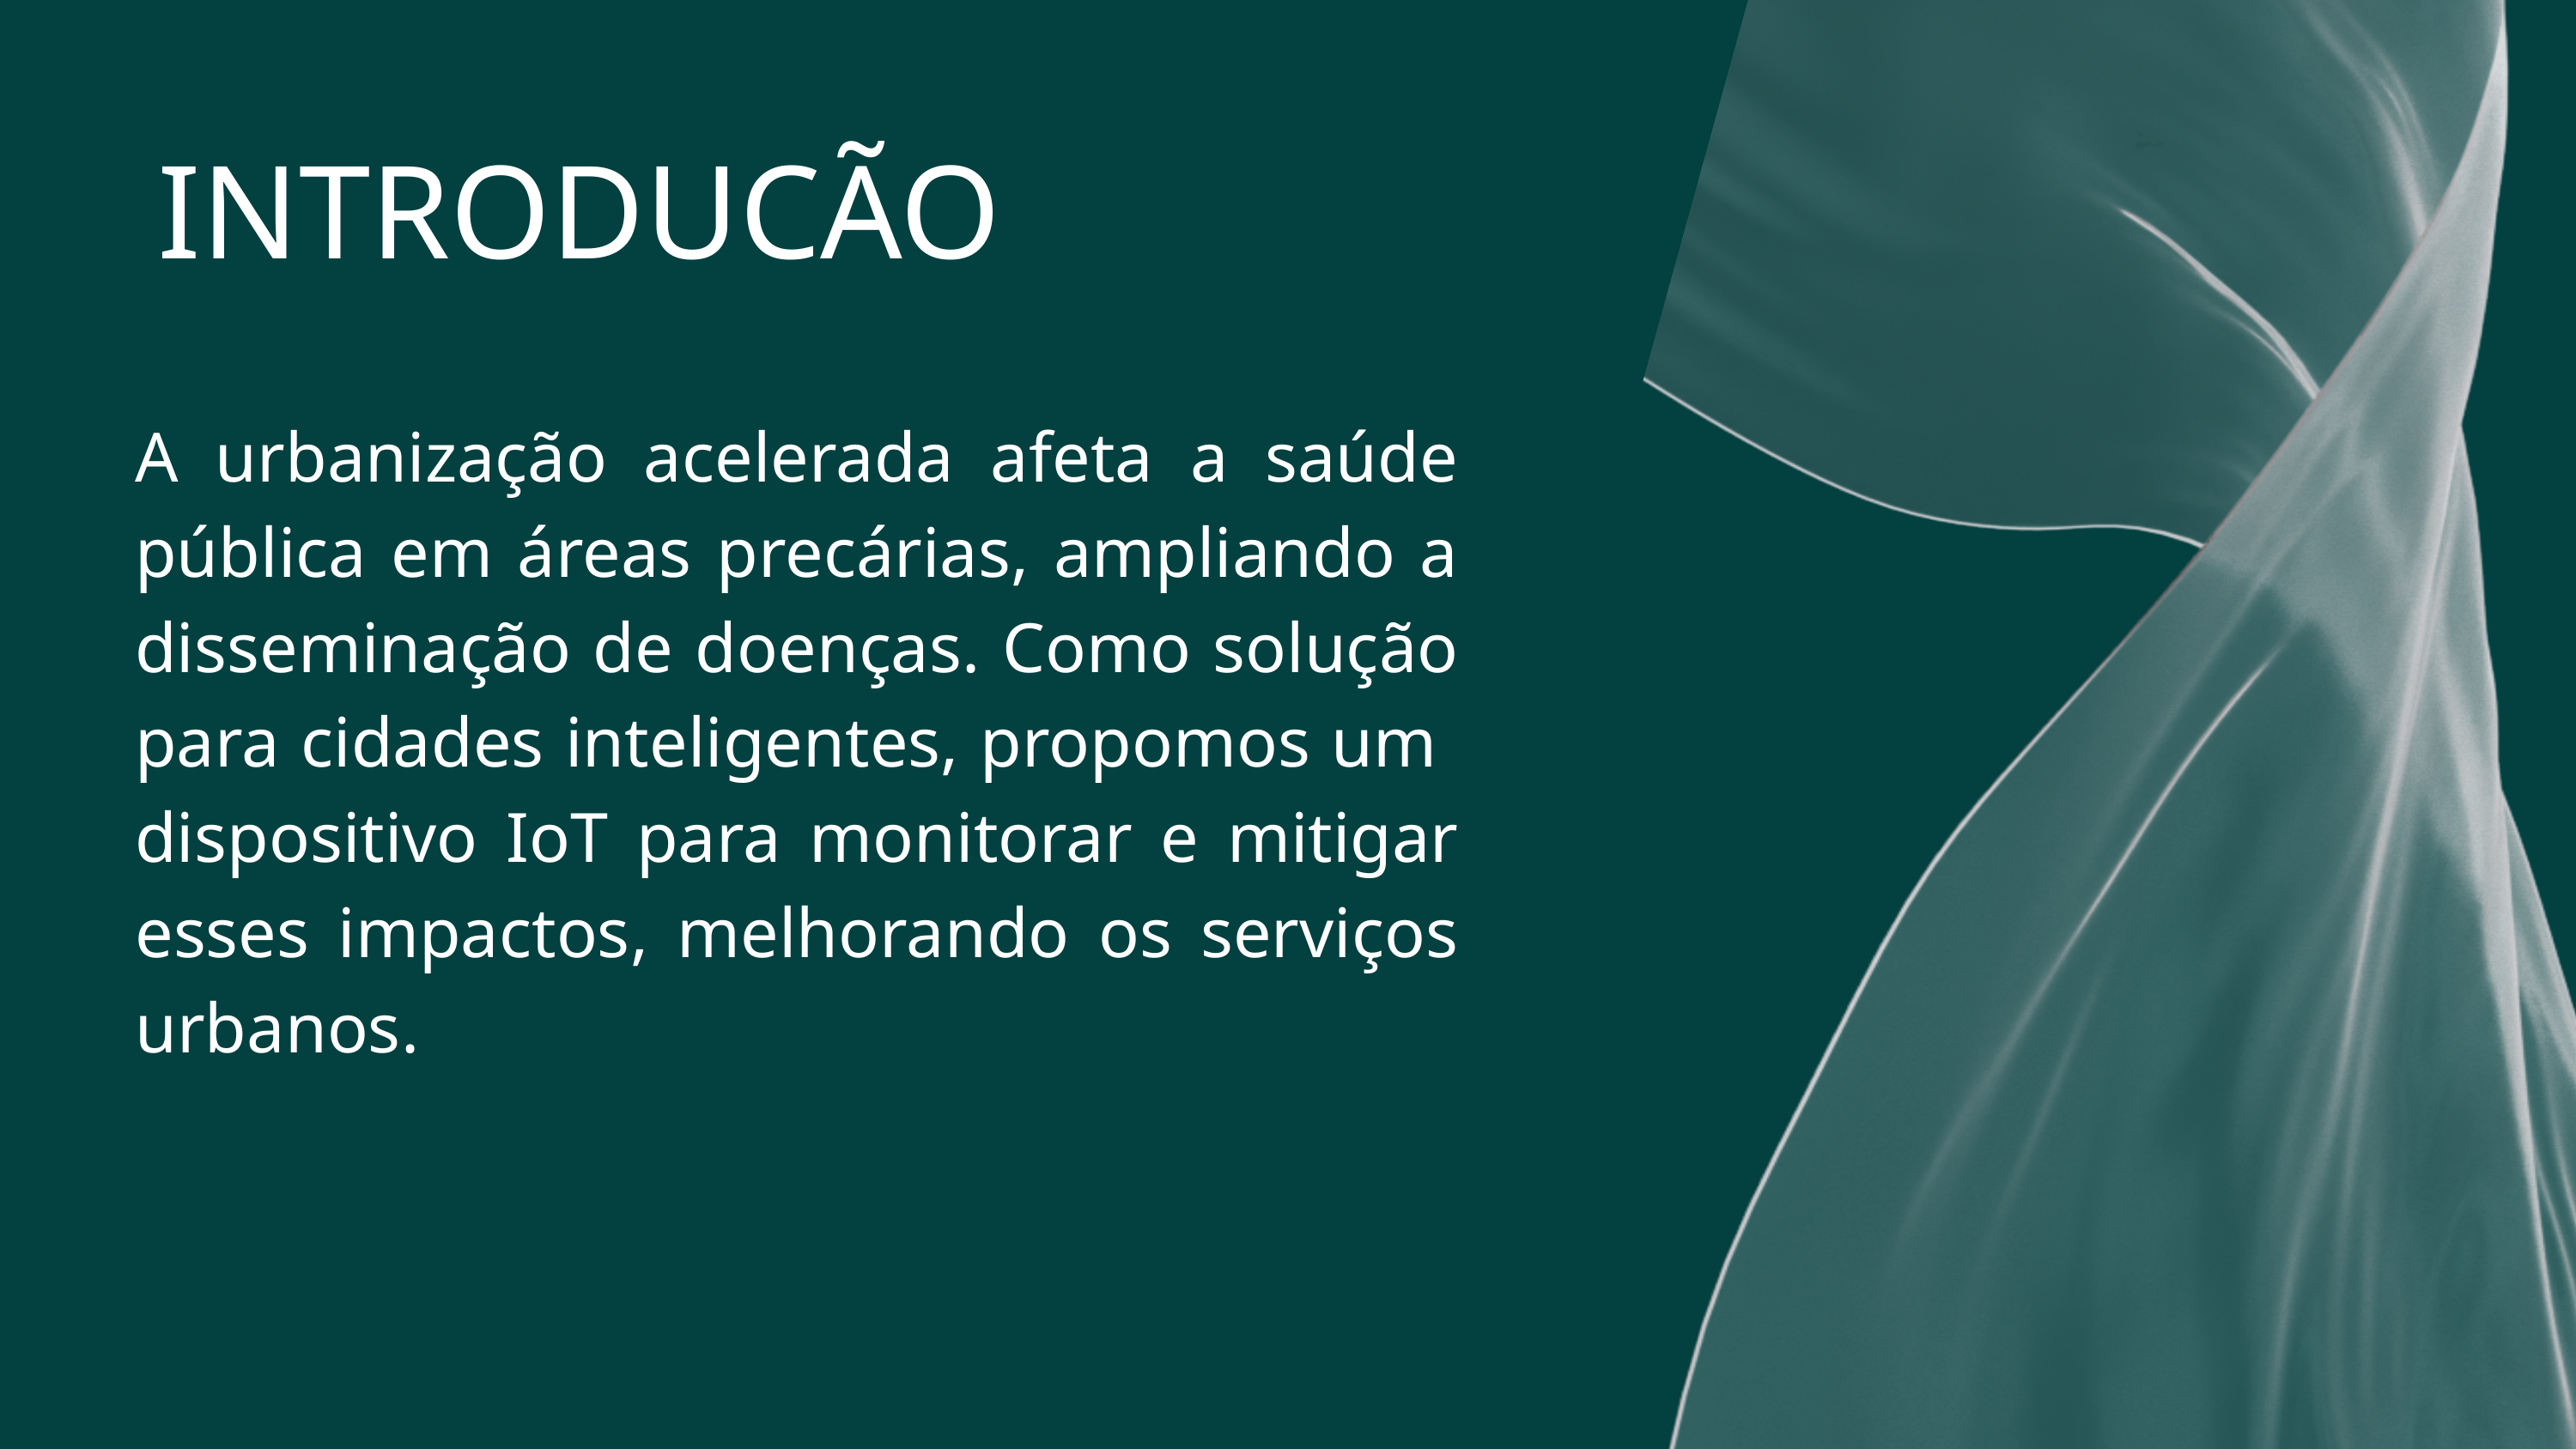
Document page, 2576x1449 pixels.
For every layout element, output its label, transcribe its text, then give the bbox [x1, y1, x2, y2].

text_box A urbanização acelerada afeta a saúde pública em áreas precárias, ampliando a disseminação de doenças. Como solução para cidades inteligentes, propomos um dispositivo IoT para monitorar e mitigar esses impactos, melhorando os serviços urbanos. [135, 400, 1460, 1161]
text_box INTRODUCÃO [144, 139, 1450, 286]
text_box [1348, 0, 2576, 1449]
